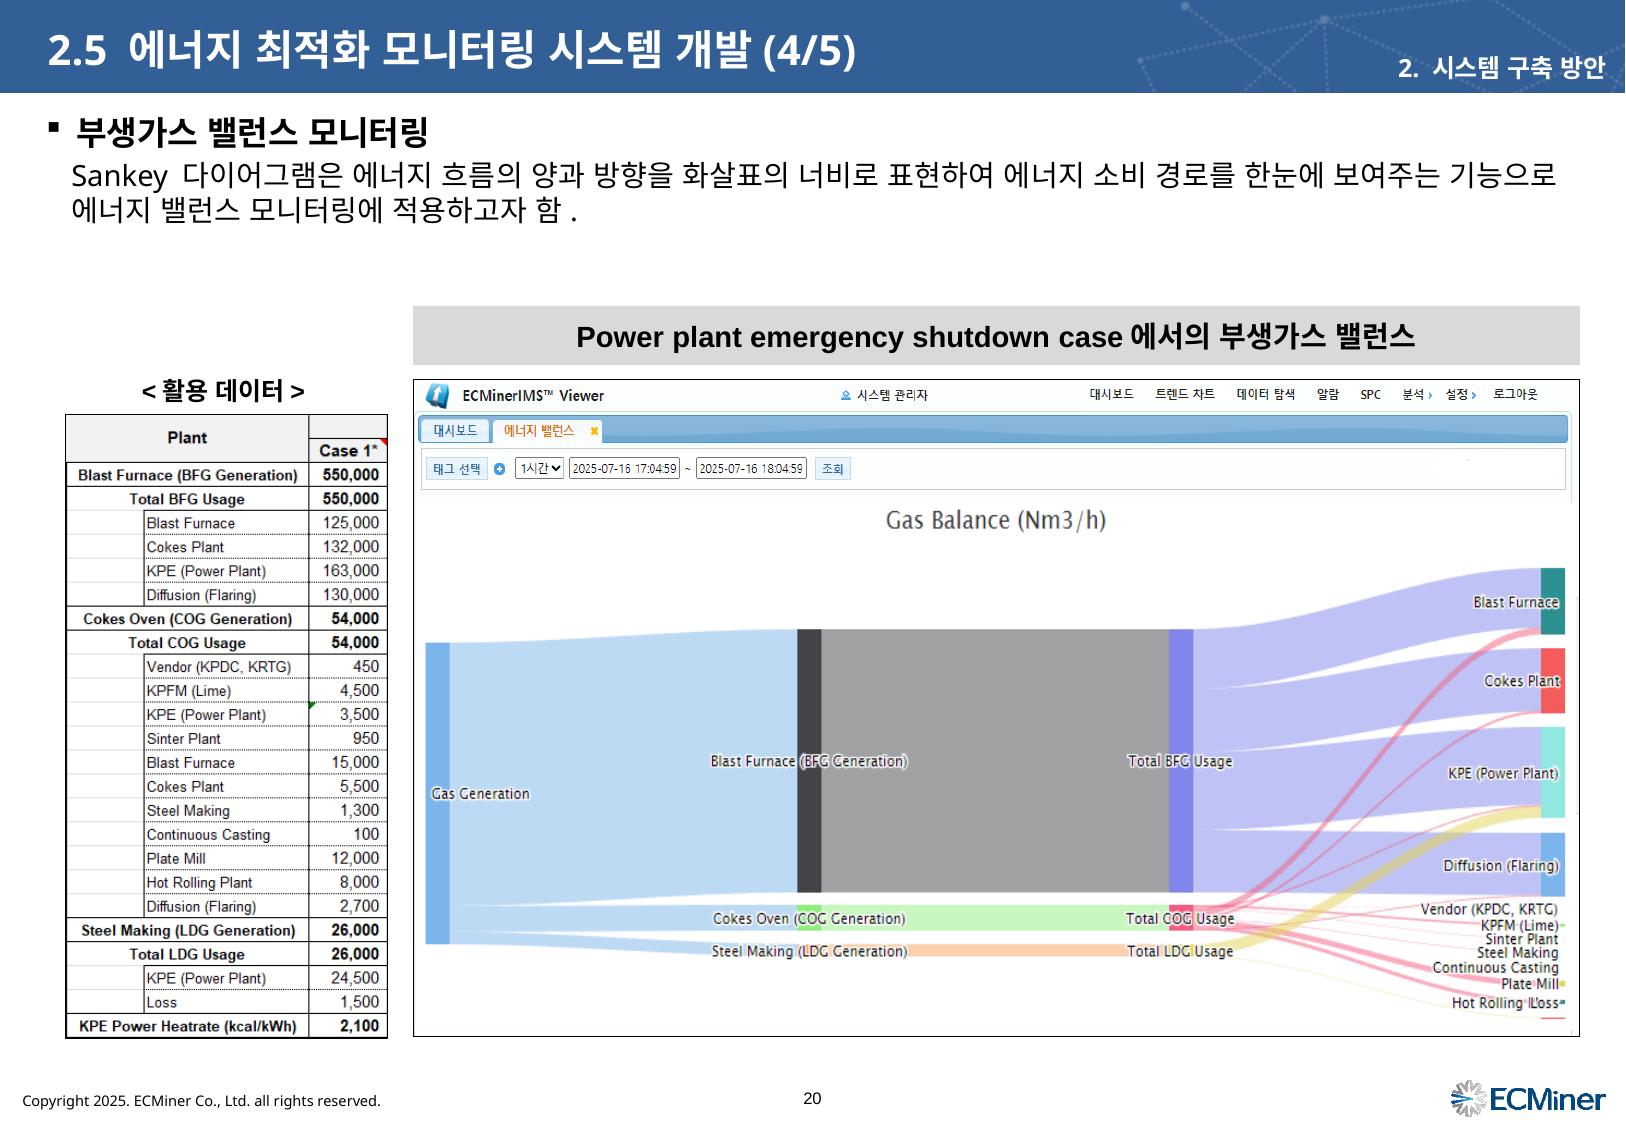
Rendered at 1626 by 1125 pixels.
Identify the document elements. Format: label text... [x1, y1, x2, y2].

list Sankey 다이어그램은 에너지 흐름의 양과 방향을 화살표의 너비로 표현하여 에너지 소비 경로를 한눈에 보여주는 기능으로 에너지 밸런스 모니터링에 적용하고자 함. [59, 151, 1583, 268]
picture [0, 0, 1625, 93]
picture [1451, 1080, 1606, 1117]
picture [65, 414, 388, 1038]
title 2.5 에너지 최적화 모니터링 시스템 개발(4/5) [32, 15, 1435, 83]
text_box Power plant emergency shutdown case에서의 부생가스 밸런스 [413, 305, 1581, 365]
text_box <활용 데이터> [74, 368, 373, 412]
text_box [412, 379, 1580, 1038]
list 부생가스 밸런스 모니터링 [34, 93, 1581, 160]
list 2. 시스템 구축 방안 [1137, 44, 1622, 91]
